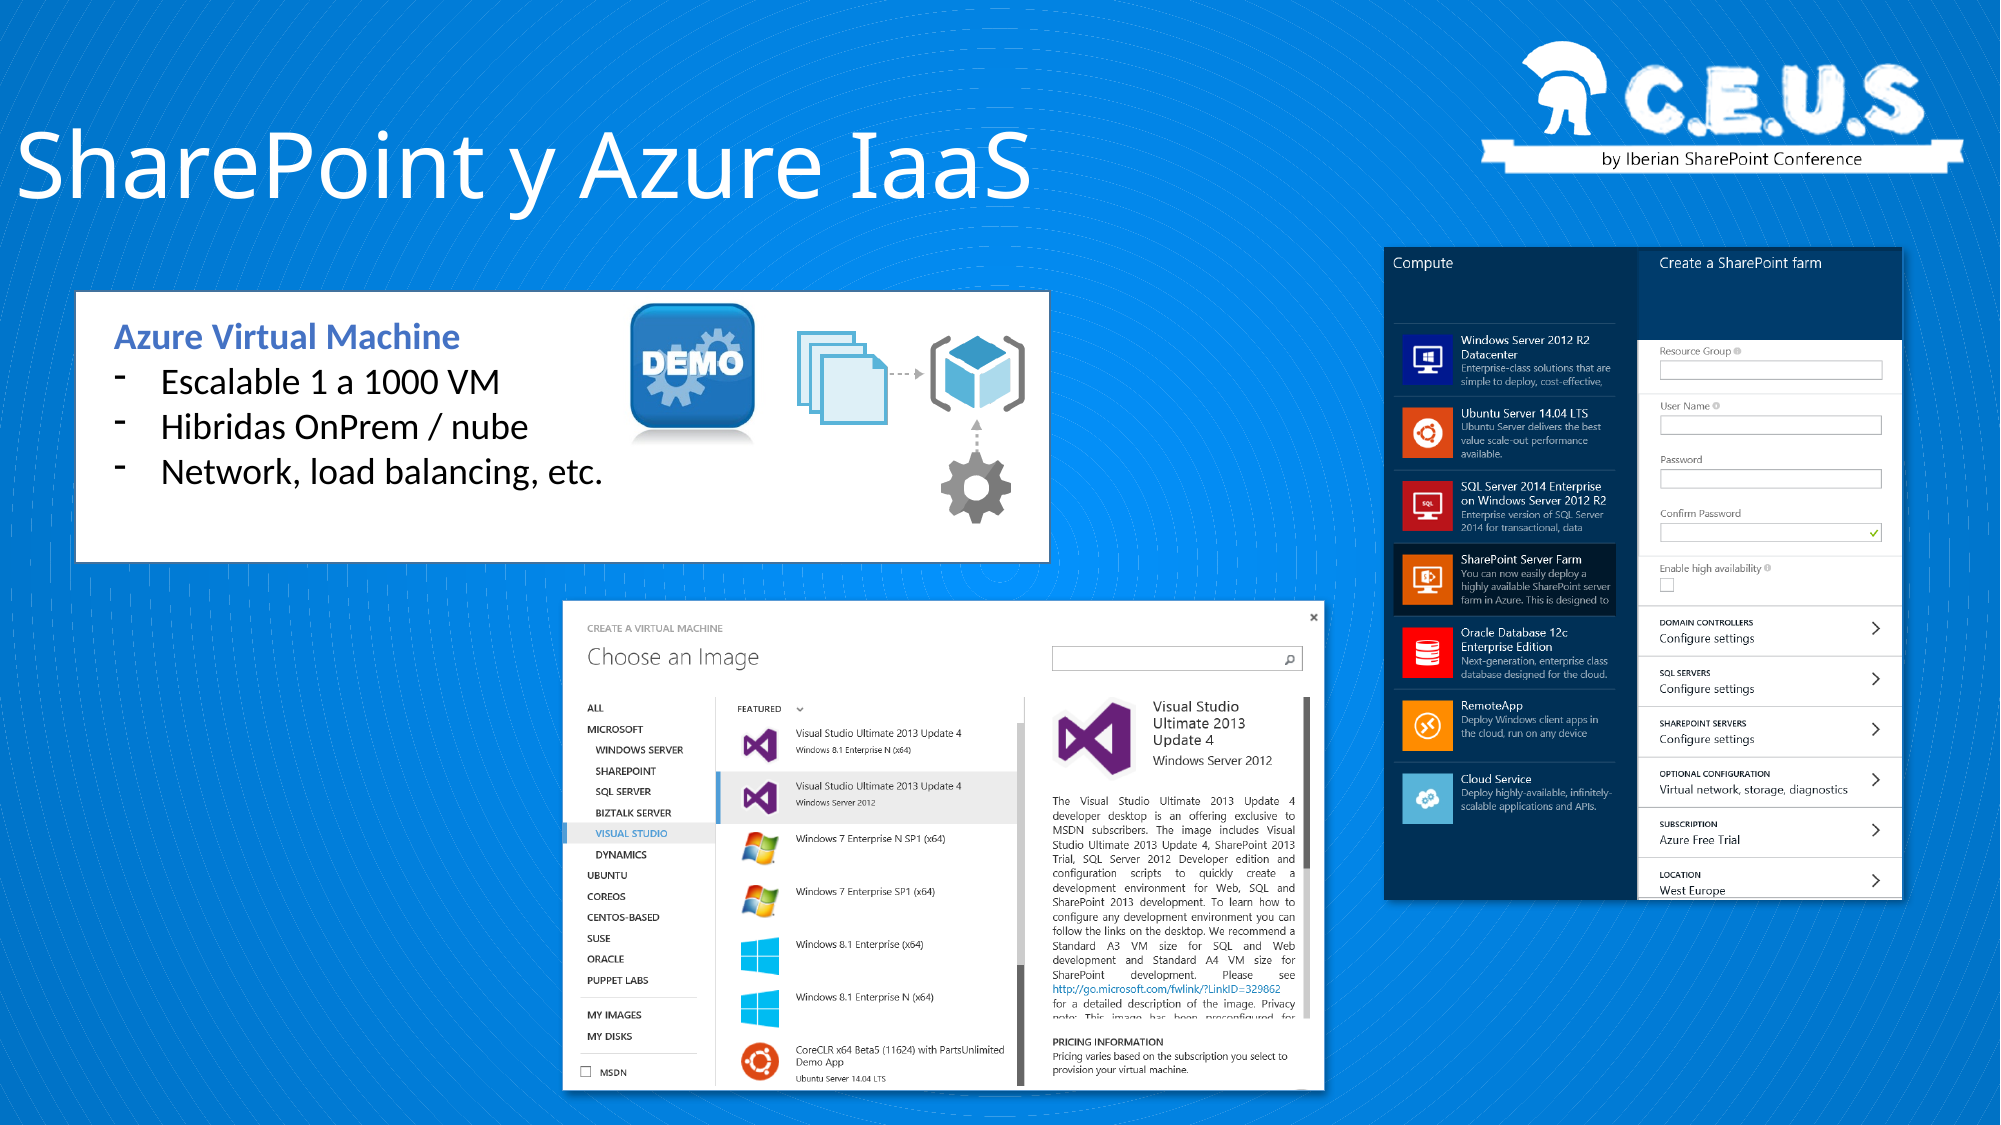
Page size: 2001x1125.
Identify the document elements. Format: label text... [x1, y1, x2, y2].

picture [796, 328, 1026, 525]
title SharePoint y Azure IaaS [0, 59, 1725, 278]
picture [1384, 247, 1904, 900]
picture [1464, 23, 1975, 194]
picture [562, 600, 1325, 1091]
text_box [74, 290, 1050, 563]
